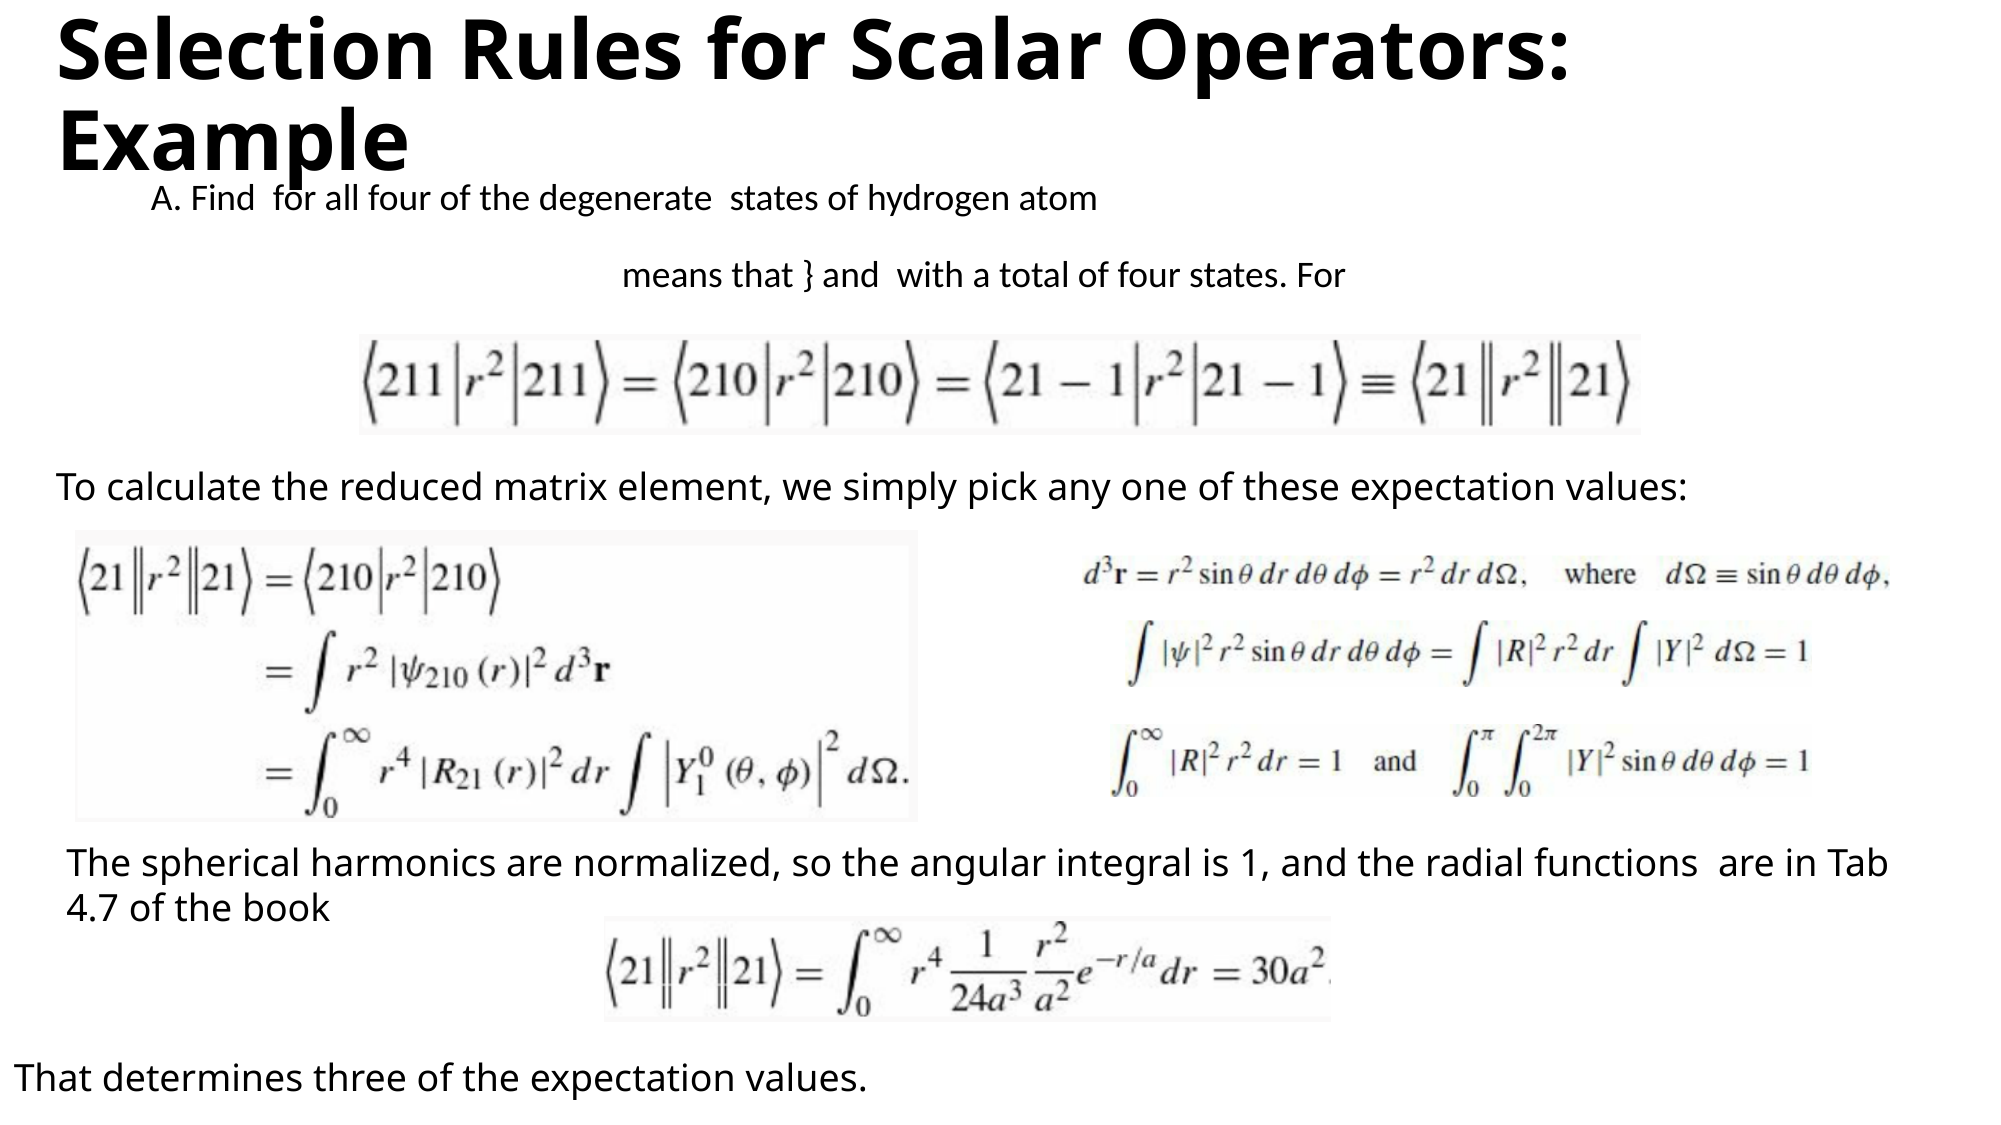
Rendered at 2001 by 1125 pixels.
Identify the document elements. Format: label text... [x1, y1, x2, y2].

picture [1117, 608, 1812, 690]
text_box To calculate the reduced matrix element, we simply pick any one of these expectation values: [41, 455, 1894, 516]
picture [75, 530, 918, 822]
picture [1074, 543, 1894, 602]
picture [604, 916, 1331, 1022]
picture [1106, 723, 1812, 801]
text_box Selection Rules for Scalar Operators: Example [41, 0, 1949, 196]
picture [359, 334, 1641, 435]
text_box That determines three of the expectation values. [0, 1046, 894, 1107]
